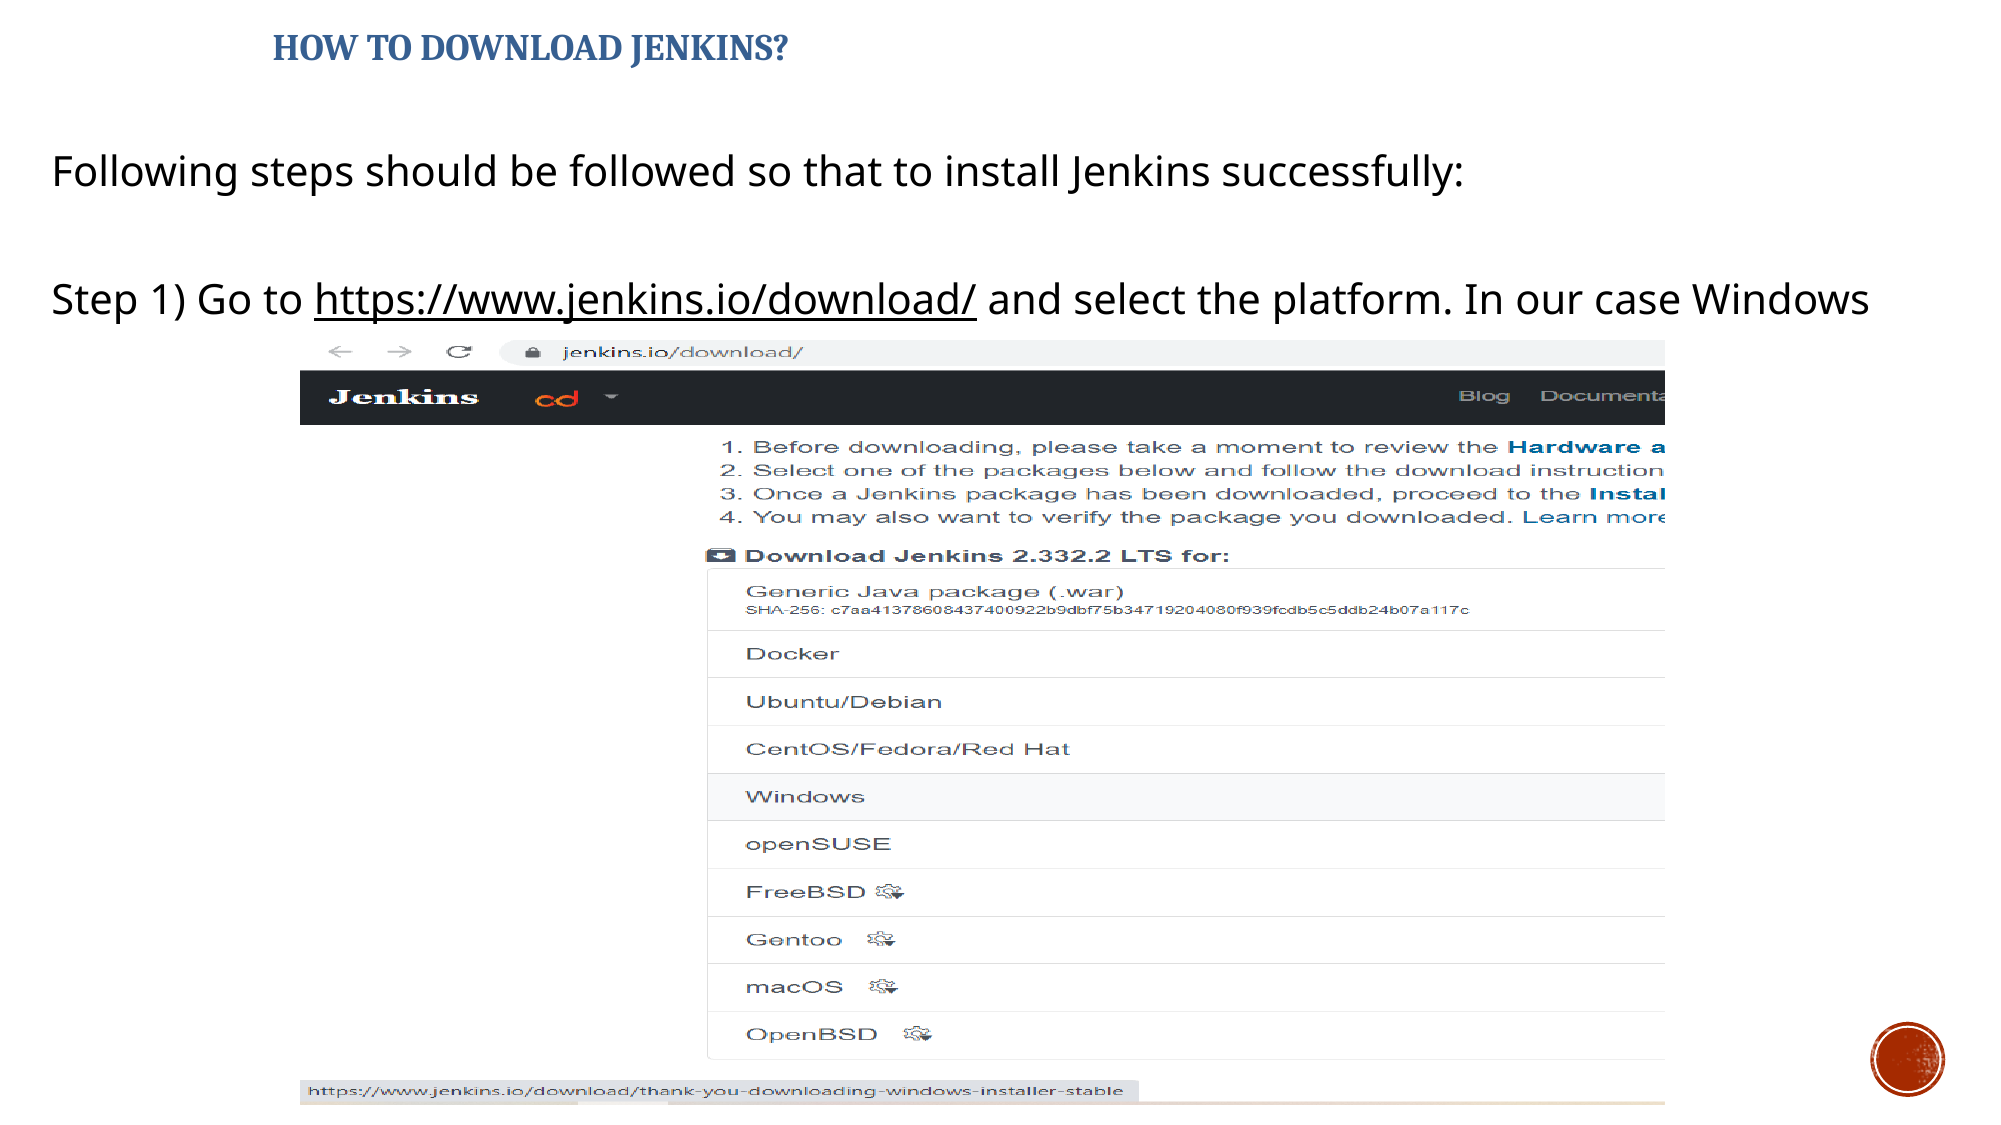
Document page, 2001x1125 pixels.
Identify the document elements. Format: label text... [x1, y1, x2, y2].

picture [300, 340, 1665, 1105]
title HOW TO DOWNLOAD JENKINS? [257, 20, 1875, 87]
list Following steps should be followed so that to install Jenkins successfully: Step 1) Go to https://www.jenkins.io/download/ and select the platform. In our case Windows [36, 87, 1950, 1096]
